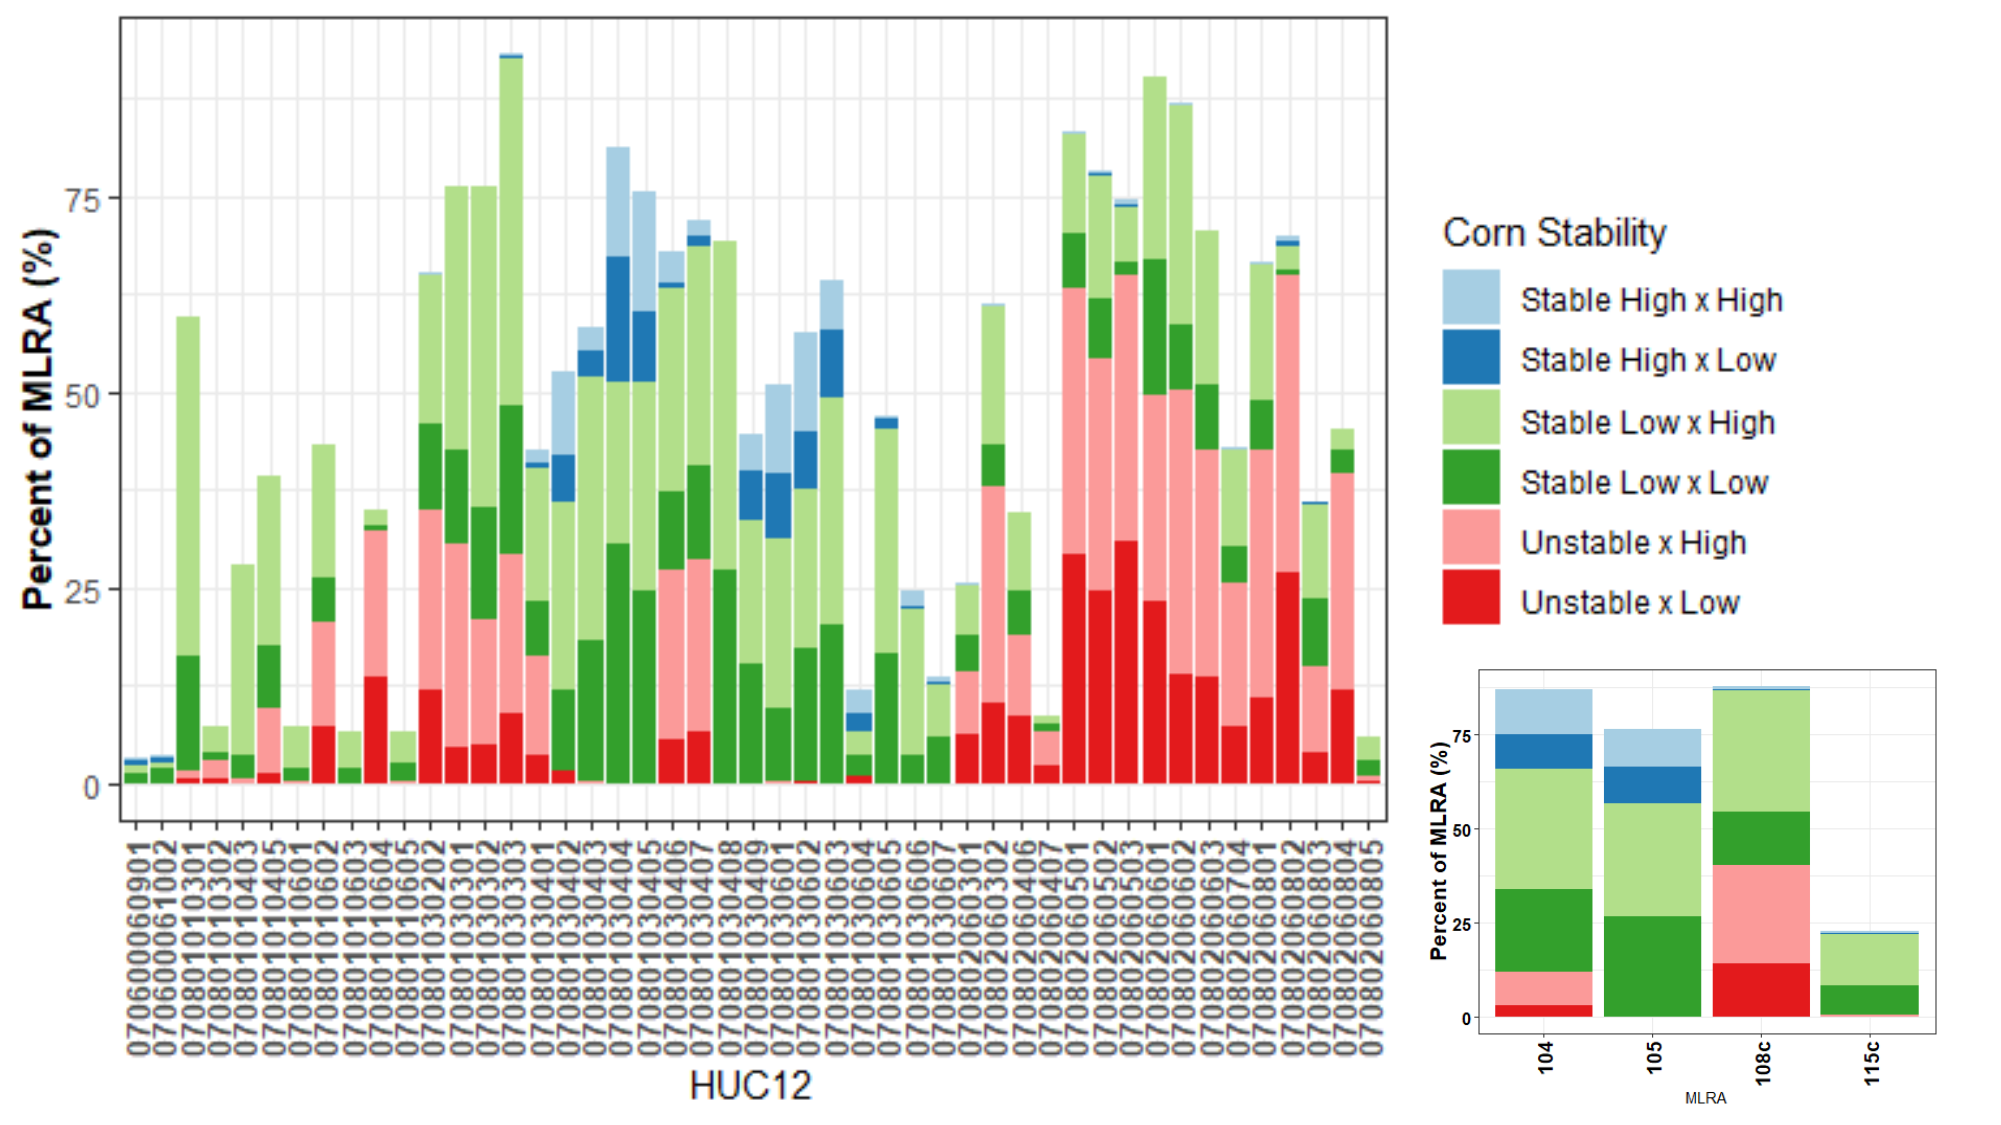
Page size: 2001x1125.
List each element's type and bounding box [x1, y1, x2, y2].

list [0, 0, 1824, 1125]
picture [1421, 662, 1948, 1114]
